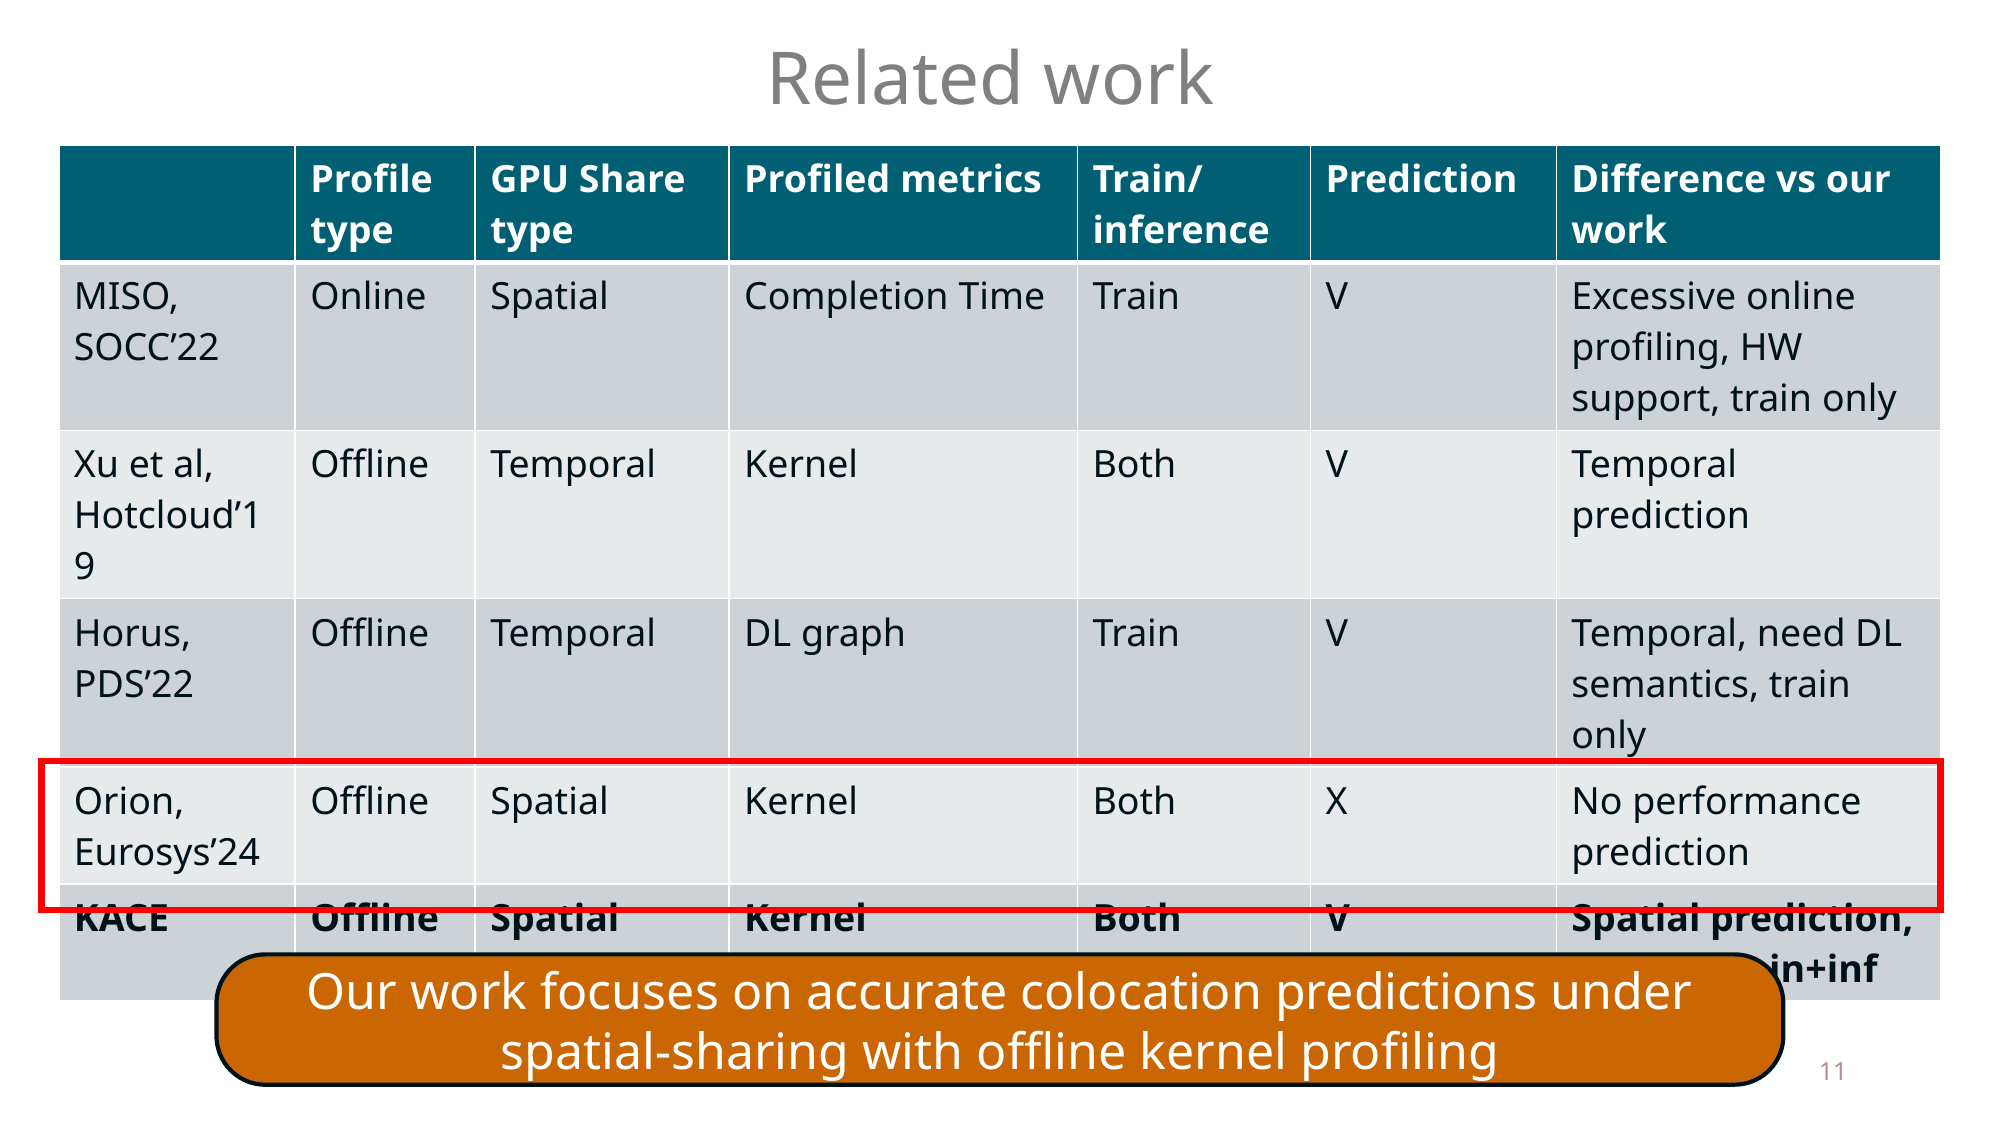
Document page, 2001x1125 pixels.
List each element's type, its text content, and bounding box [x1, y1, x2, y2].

table_cell Temporal [476, 599, 728, 760]
table_cell V [1311, 431, 1556, 598]
table_cell Train [1078, 265, 1310, 430]
table_cell Spatial prediction, offline, train+inf [1557, 911, 1940, 1000]
table_cell Excessive online profiling, HW support, train only [1557, 265, 1940, 430]
table_header Prediction [1311, 190, 1556, 260]
table_header Difference vs our work [1557, 190, 1940, 260]
table_header Profile type [296, 190, 474, 260]
table_cell V [1311, 911, 1556, 954]
table_header GPU Share type [476, 190, 728, 260]
table_cell Offline [296, 599, 474, 760]
table_cell Both [1078, 431, 1310, 598]
table_cell Offline [296, 431, 474, 598]
slide_number 11 [1412, 1042, 1863, 1103]
table_cell Completion Time [730, 265, 1077, 430]
table_cell Train [1078, 599, 1310, 760]
table_cell Temporal [476, 431, 728, 598]
table_cell Temporal, need DL semantics, train only [1557, 599, 1940, 760]
table_header Train/ inference [1078, 190, 1310, 260]
table_header Profiled metrics [730, 190, 1077, 260]
table_cell Kernel [730, 911, 1077, 954]
table_cell V [1311, 265, 1556, 430]
title Related work [0, 0, 2000, 190]
table_cell Spatial [476, 265, 728, 430]
table_header [60, 190, 294, 260]
table_cell DL graph [730, 599, 1077, 760]
table_cell MISO, SOCC’22 [60, 265, 294, 430]
table_cell Temporal prediction [1557, 431, 1940, 598]
table_cell Offline [296, 911, 474, 954]
text_box Our work focuses on accurate colocation predictions under spatial-sharing with offline kernel profiling [216, 954, 1784, 1085]
table_cell Spatial [476, 911, 728, 954]
text_box [40, 760, 1942, 911]
table_cell Horus, PDS’22 [60, 599, 294, 760]
table_cell Xu et al, Hotcloud’19 [60, 431, 294, 598]
table_cell Both [1078, 911, 1310, 954]
table_cell Kernel [730, 431, 1077, 598]
table_cell Online [296, 265, 474, 430]
table_cell KACE [60, 911, 294, 1000]
table_cell V [1311, 599, 1556, 760]
